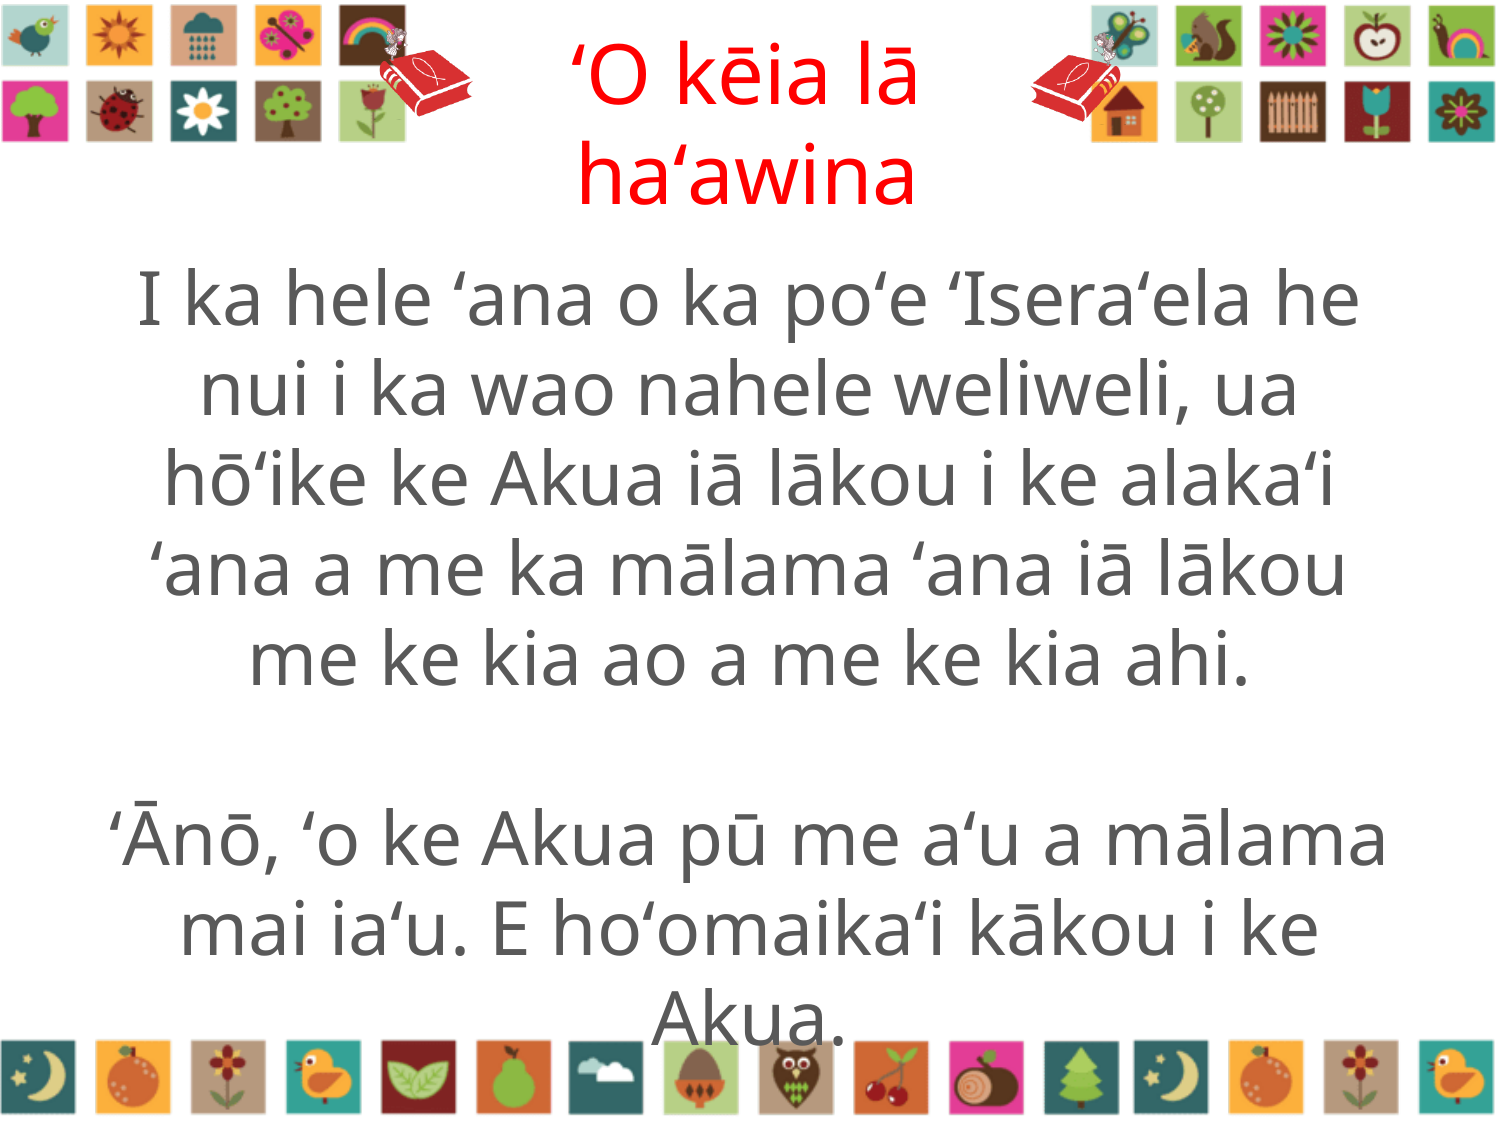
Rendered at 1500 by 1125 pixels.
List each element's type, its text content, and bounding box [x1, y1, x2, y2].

picture [998, 3, 1500, 150]
text_box I ka hele ʻana o ka poʻe ʻIseraʻela he nui i ka wao nahele weliweli, ua hōʻike ke Akua iā lākou i ke alakaʻi ʻana a me ka mālama ʻana iā lākou me ke kia ao a me ke kia ahi. ʻĀnō, ʻo ke Akua pū me aʻu a mālama mai iaʻu. E hoʻomaikaʻi kākou i ke Akua. [76, 243, 1424, 1027]
picture [0, 3, 505, 150]
text_box ʻO kēia lā haʻawina [414, 13, 1080, 229]
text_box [0, 1028, 1500, 1118]
